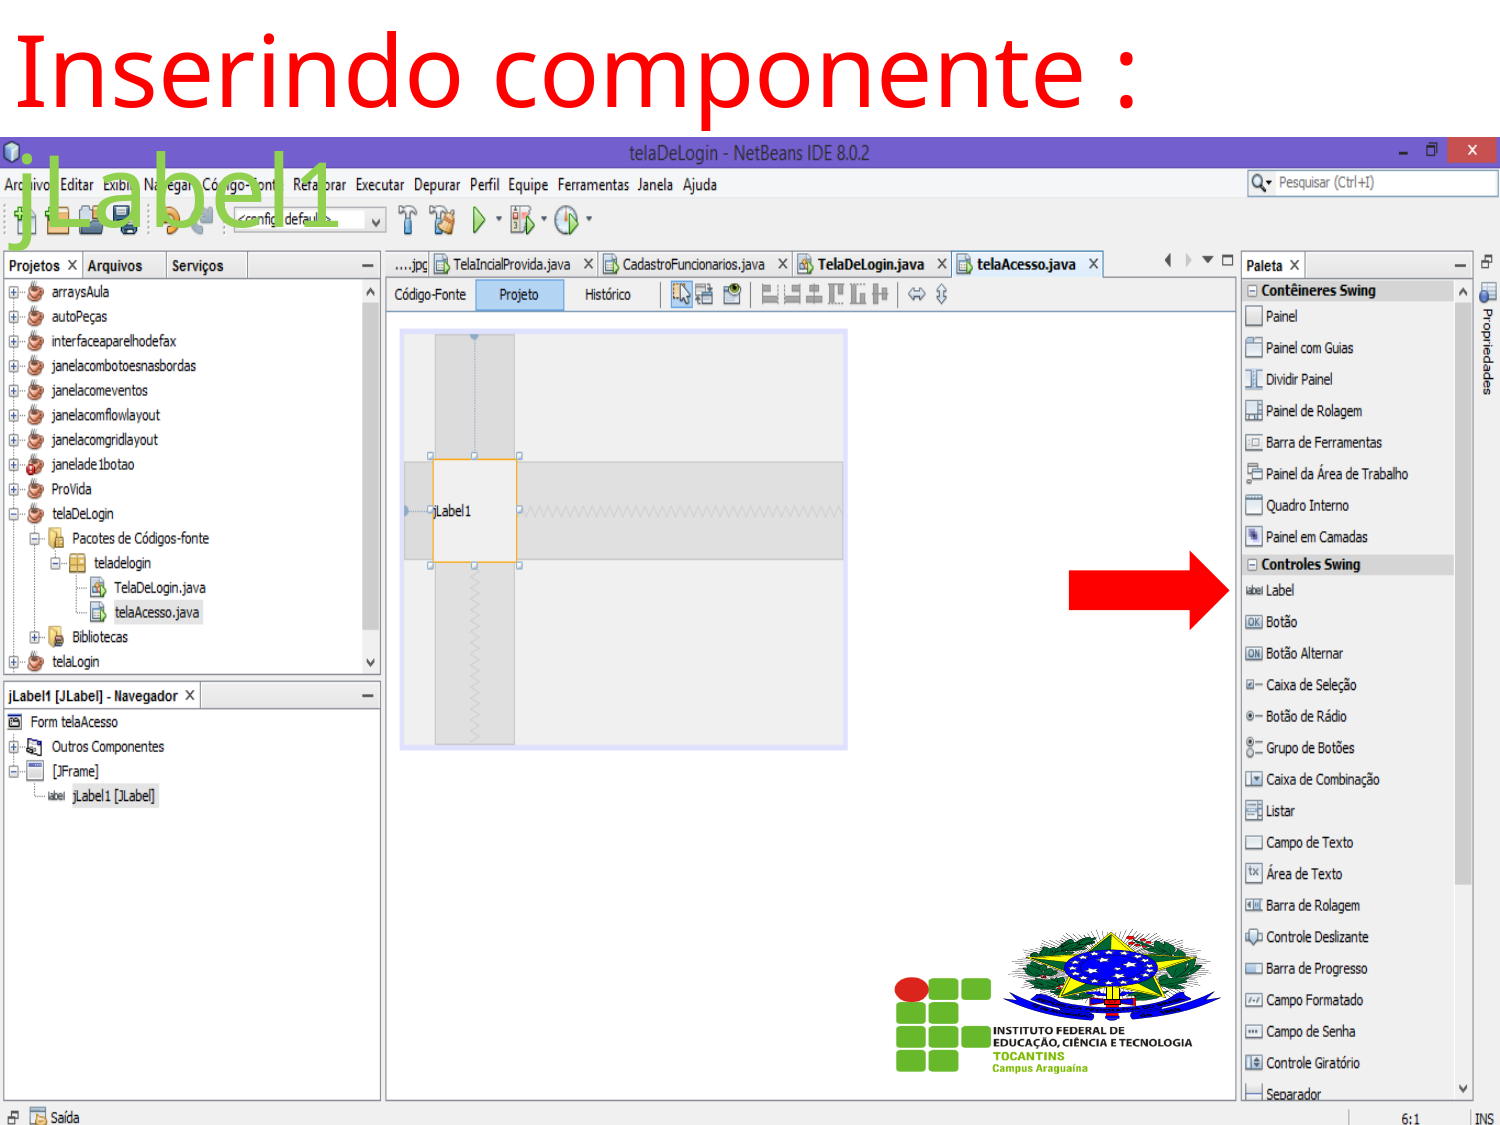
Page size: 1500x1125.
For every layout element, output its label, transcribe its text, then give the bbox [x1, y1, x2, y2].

picture [0, 136, 1500, 1125]
text_box Inserindo componente : jLabel1 [0, 0, 1500, 136]
